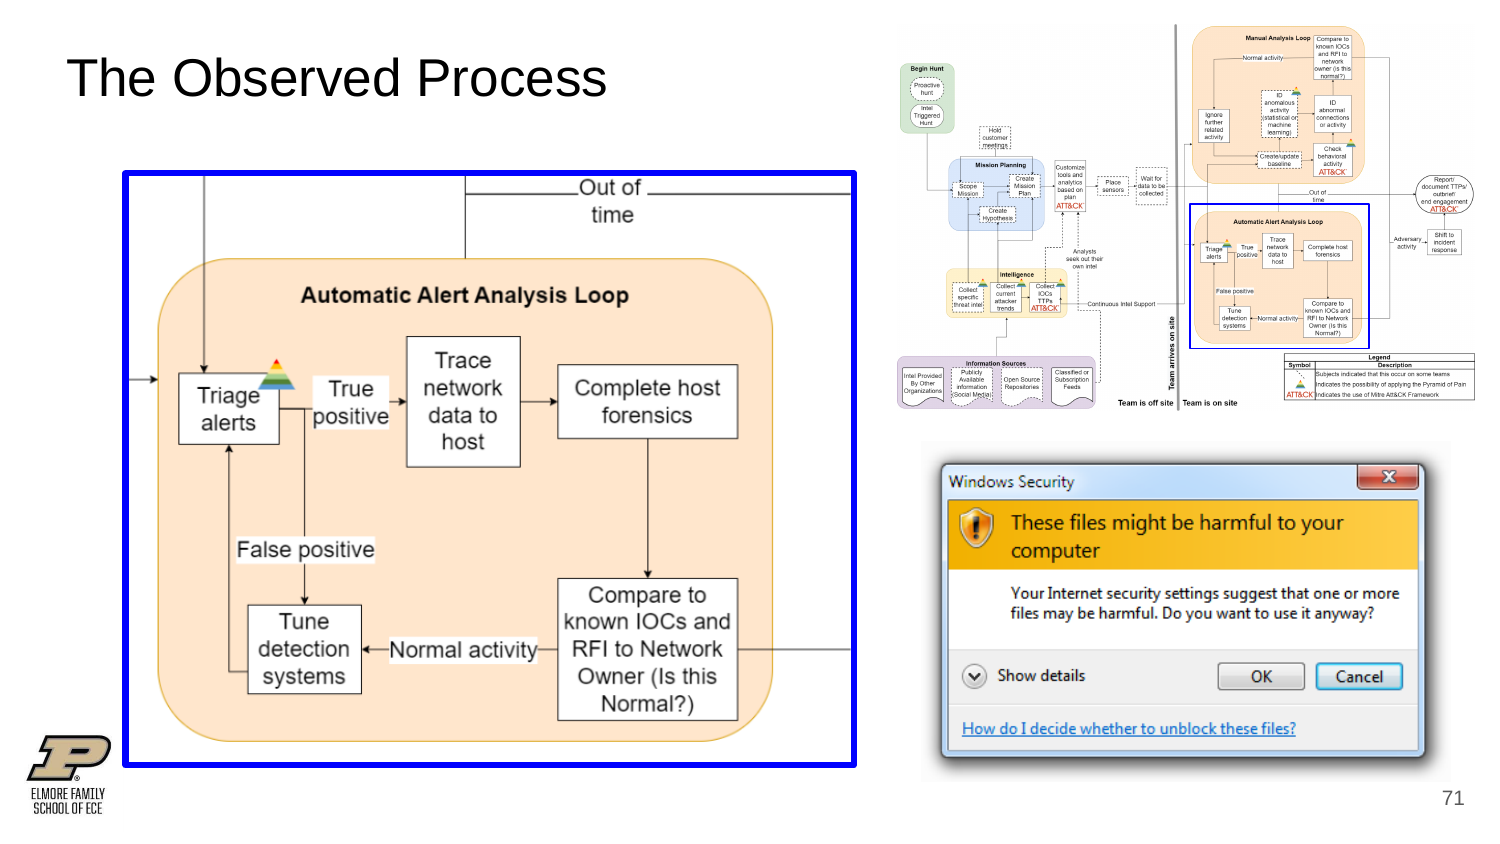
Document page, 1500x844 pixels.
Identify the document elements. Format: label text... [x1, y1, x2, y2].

title The Observed Process [51, 28, 893, 123]
picture [897, 24, 1476, 411]
slide_number ‹#› [1389, 764, 1480, 830]
picture [128, 176, 851, 763]
picture [12, 719, 124, 832]
picture [921, 441, 1451, 782]
